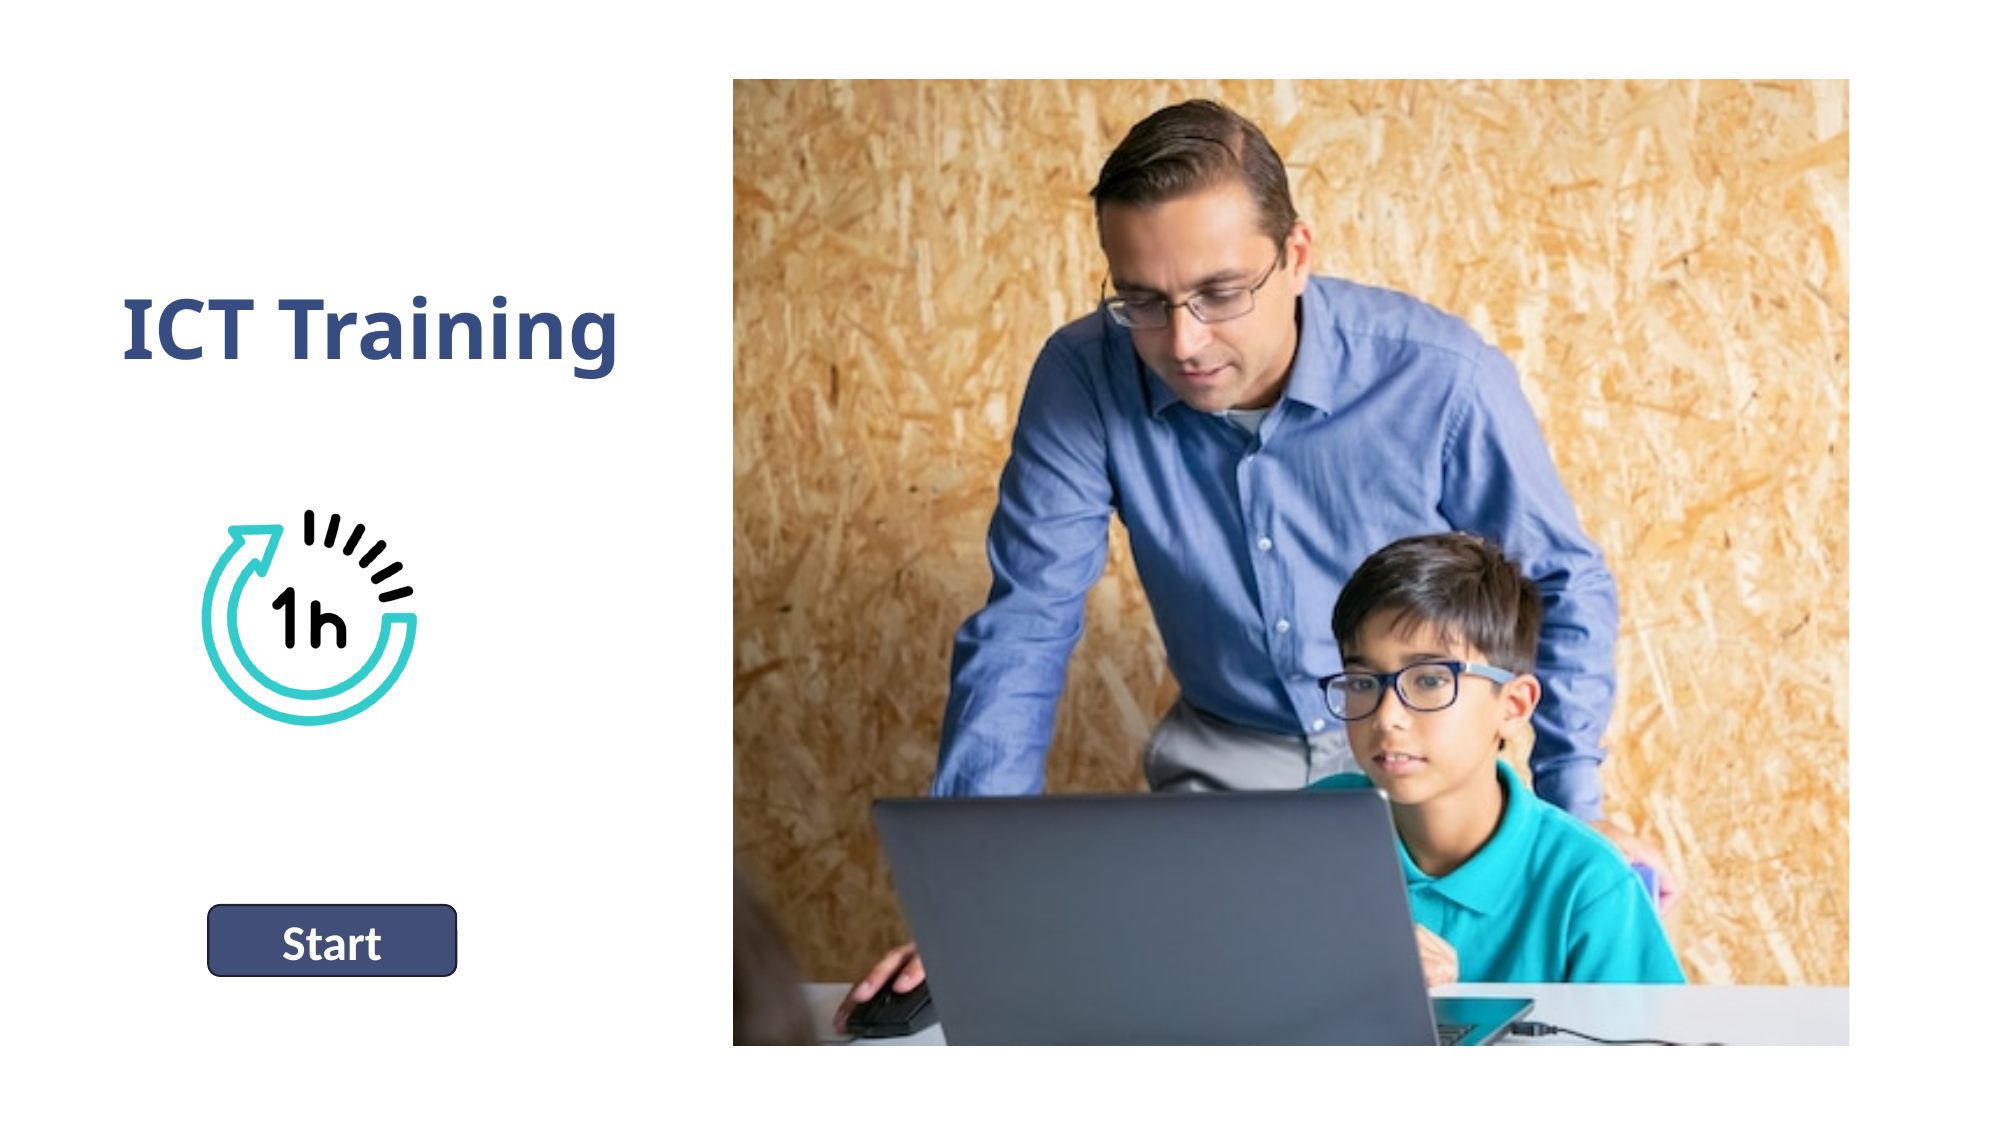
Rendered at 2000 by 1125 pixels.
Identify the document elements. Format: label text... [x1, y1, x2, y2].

picture [733, 79, 1850, 1046]
picture [159, 467, 459, 768]
title ICT Training [101, 79, 652, 387]
text_box Start [207, 903, 458, 977]
